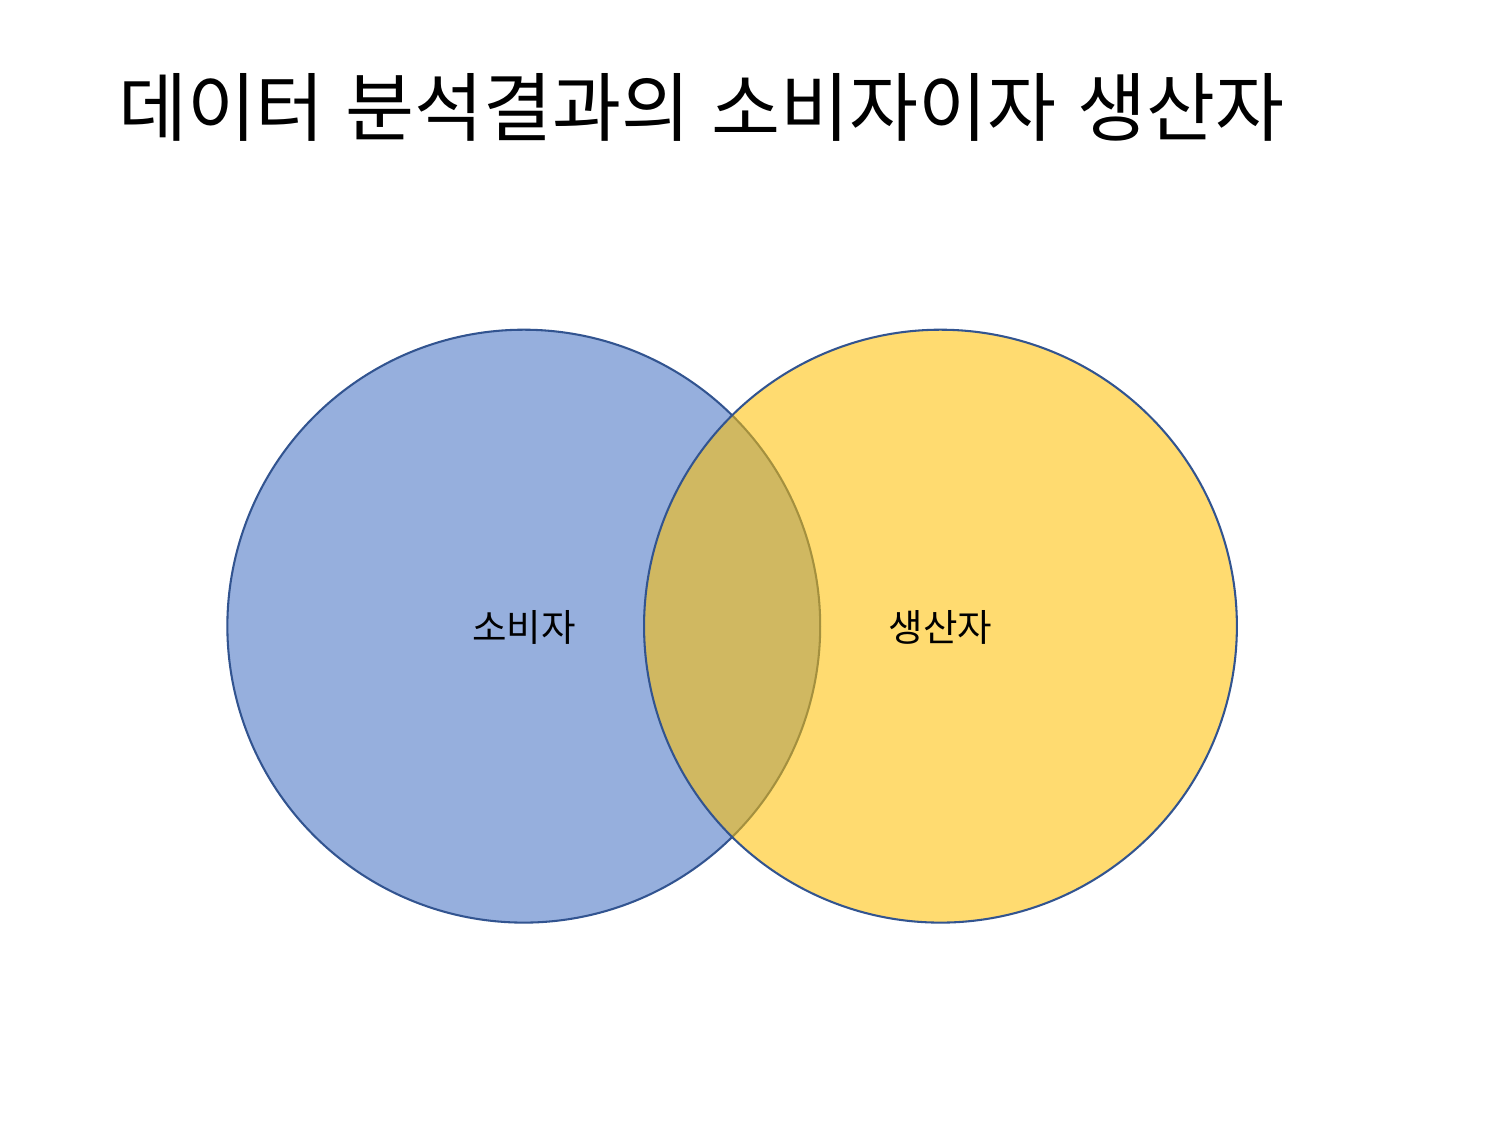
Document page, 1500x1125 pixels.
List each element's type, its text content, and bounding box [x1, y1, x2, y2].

title 데이터 분석결과의 소비자이자 생산자 [103, 59, 1397, 163]
text_box 생산자 [643, 328, 1238, 924]
text_box 소비자 [226, 328, 732, 924]
